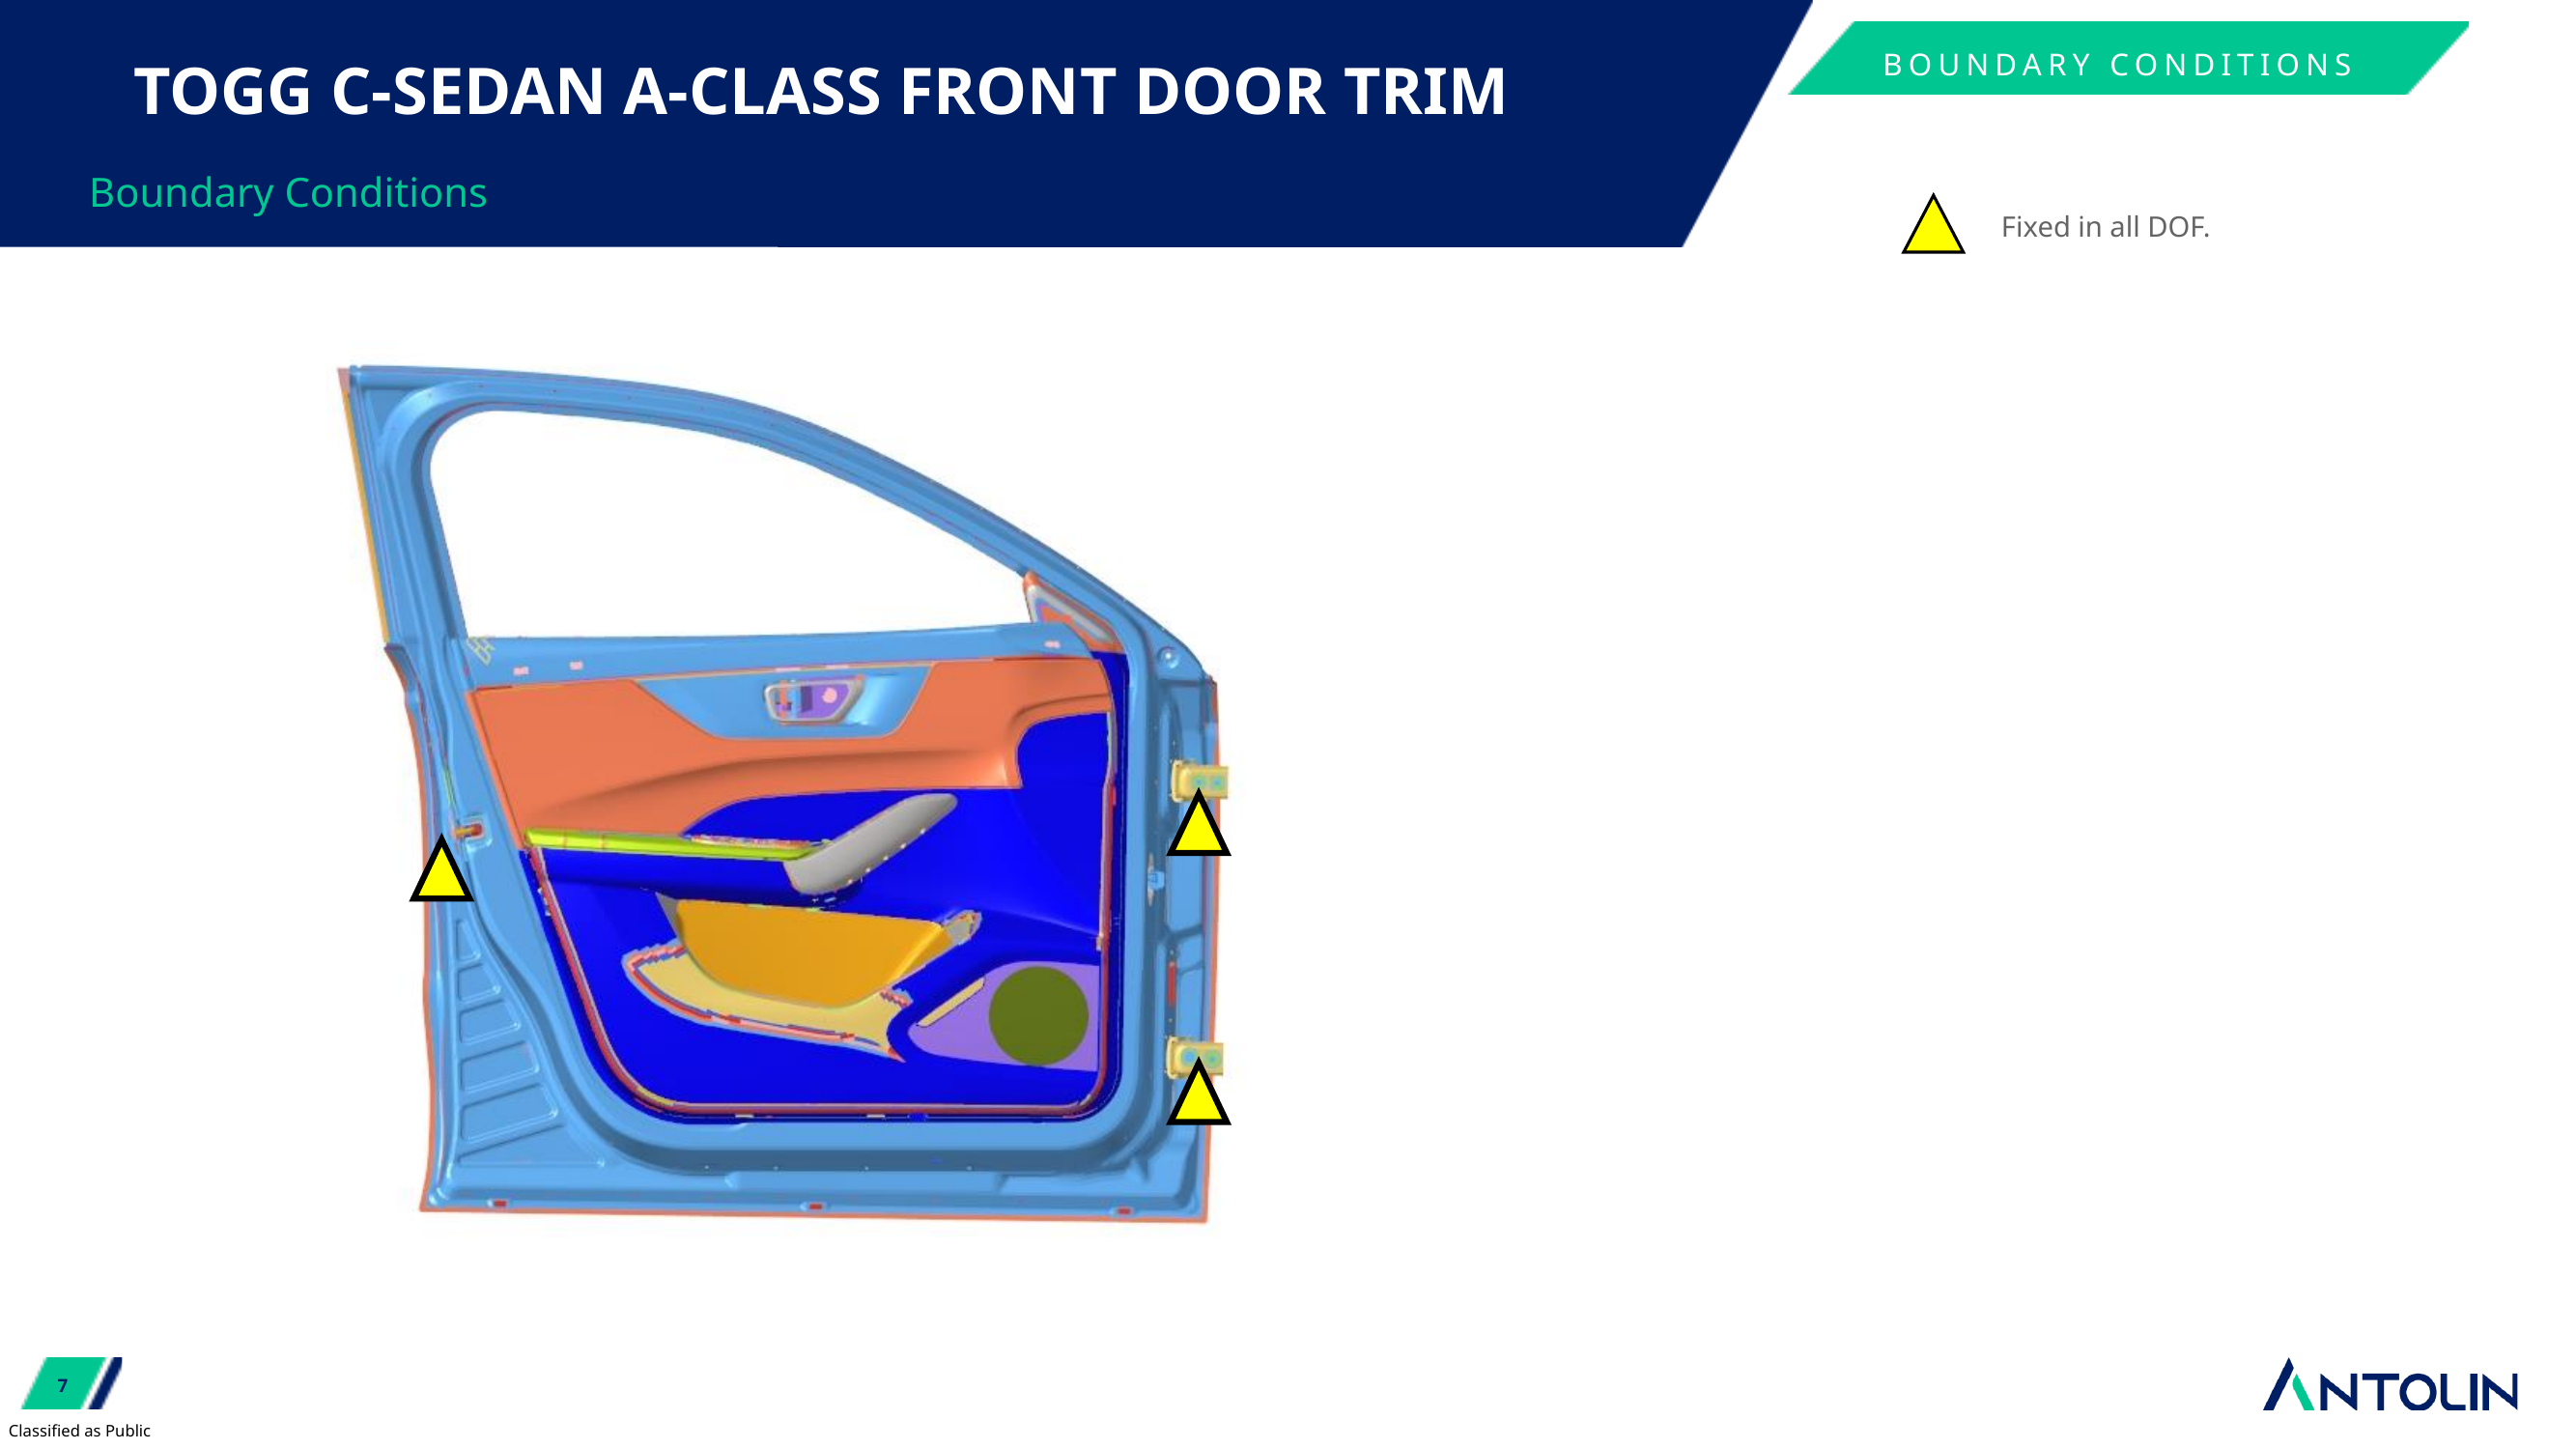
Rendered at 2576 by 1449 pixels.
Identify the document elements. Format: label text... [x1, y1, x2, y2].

text_box [1902, 193, 1966, 254]
picture [326, 342, 1257, 1271]
picture [1786, 21, 2470, 95]
text_box TOGG C-SEDAN A-CLASS FRONT DOOR TRIM [119, 0, 1526, 135]
title Boundary Conditions [74, 153, 1581, 224]
text_box Fixed in all DOF. [1991, 195, 2259, 252]
